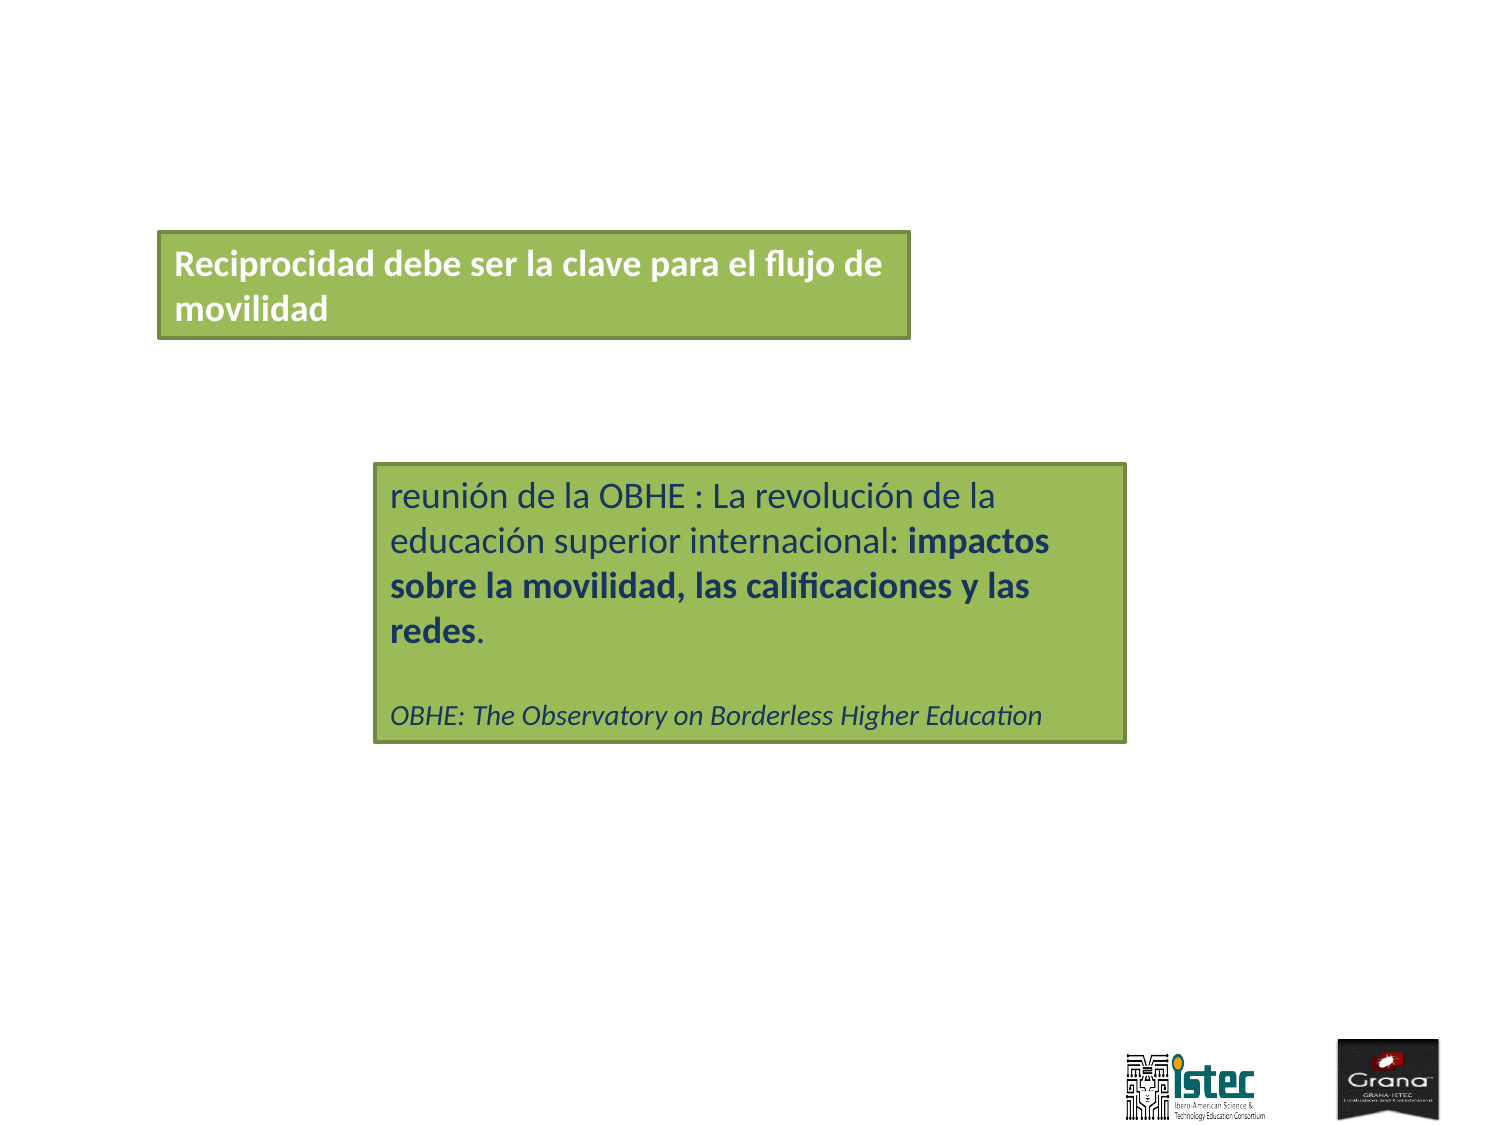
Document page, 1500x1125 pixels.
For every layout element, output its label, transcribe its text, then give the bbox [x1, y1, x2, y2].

picture [1124, 1051, 1267, 1122]
text_box reunión de la OBHE : La revolución de la educación superior internacional: impactos sobre la movilidad, las calificaciones y las redes. OBHE: The Observatory on Borderless Higher Education [374, 463, 1125, 742]
picture [1333, 1039, 1441, 1122]
text_box Reciprocidad debe ser la clave para el flujo de movilidad [159, 231, 910, 338]
